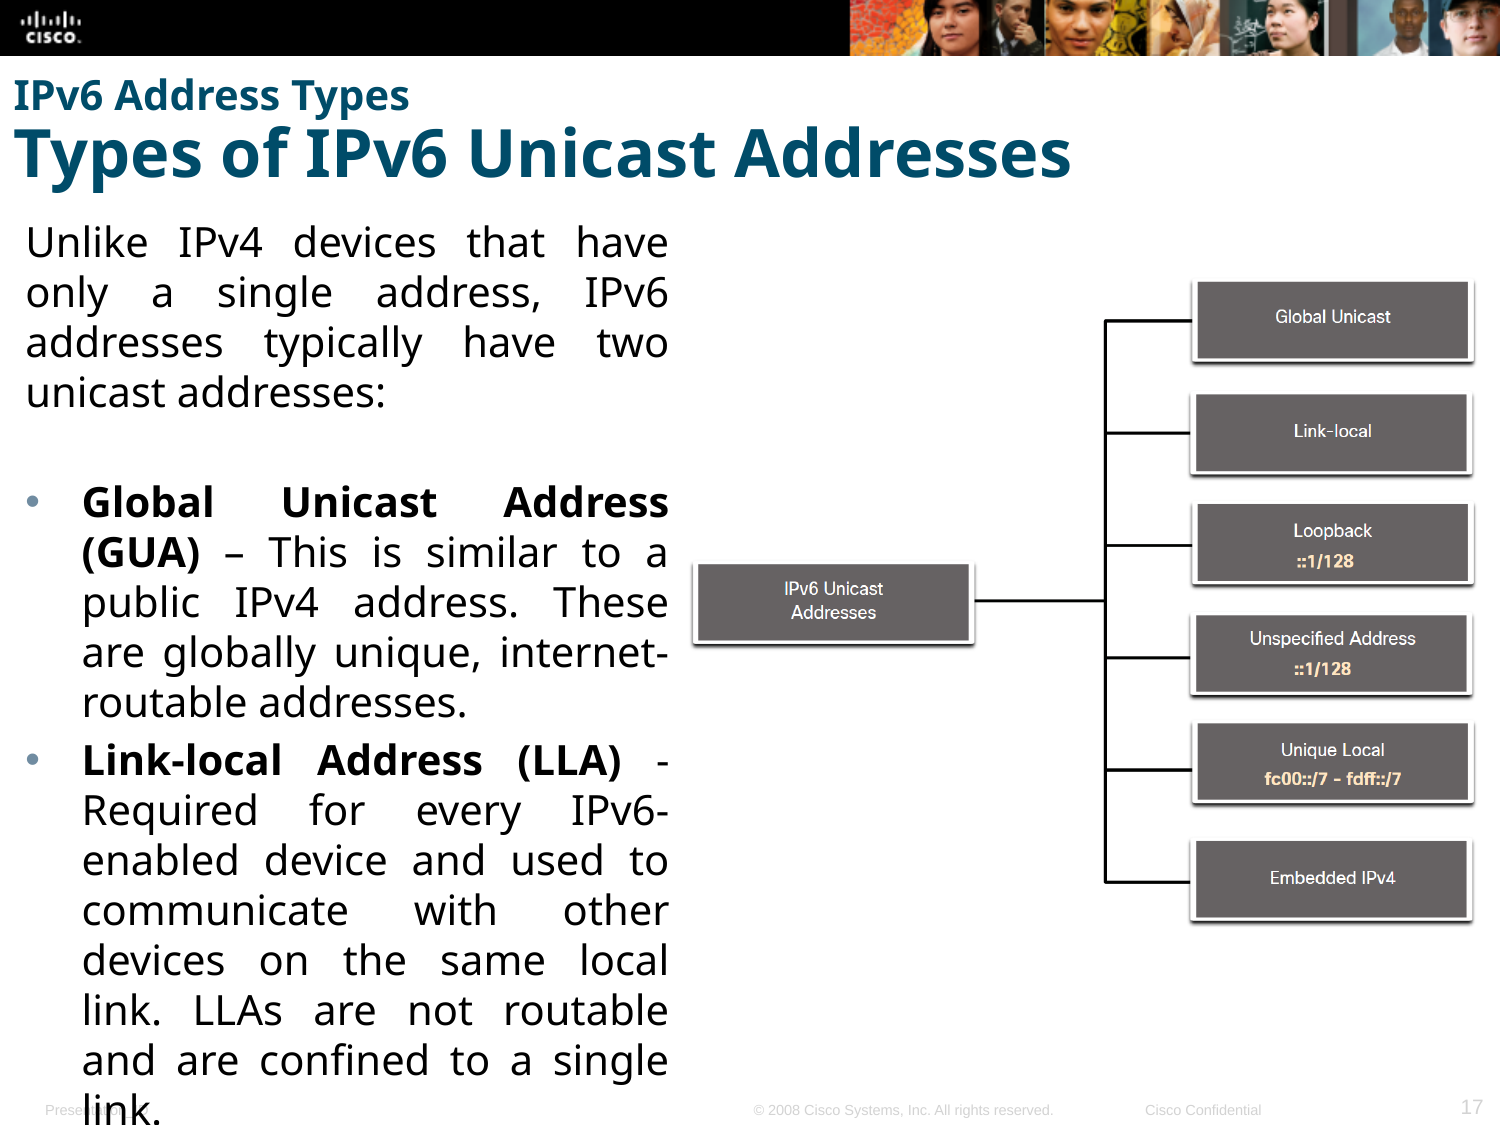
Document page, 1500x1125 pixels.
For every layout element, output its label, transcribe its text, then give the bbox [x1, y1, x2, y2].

picture [684, 266, 1479, 938]
picture [0, 0, 1500, 56]
title IPv6 Address Types Types of IPv6 Unicast Addresses [0, 78, 1369, 199]
list Unlike IPv4 devices that have only a single address, IPv6 addresses typically have two unicast addresses: Global Unicast Address (GUA) – This is similar to a public IPv4 address. These are globally unique, internet-routable addresses. Link-local Address (LLA) - Required for every IPv6-enabled device and used to communicate with other devices on the same local link. LLAs are not routable and are confined to a single link. [10, 208, 685, 791]
